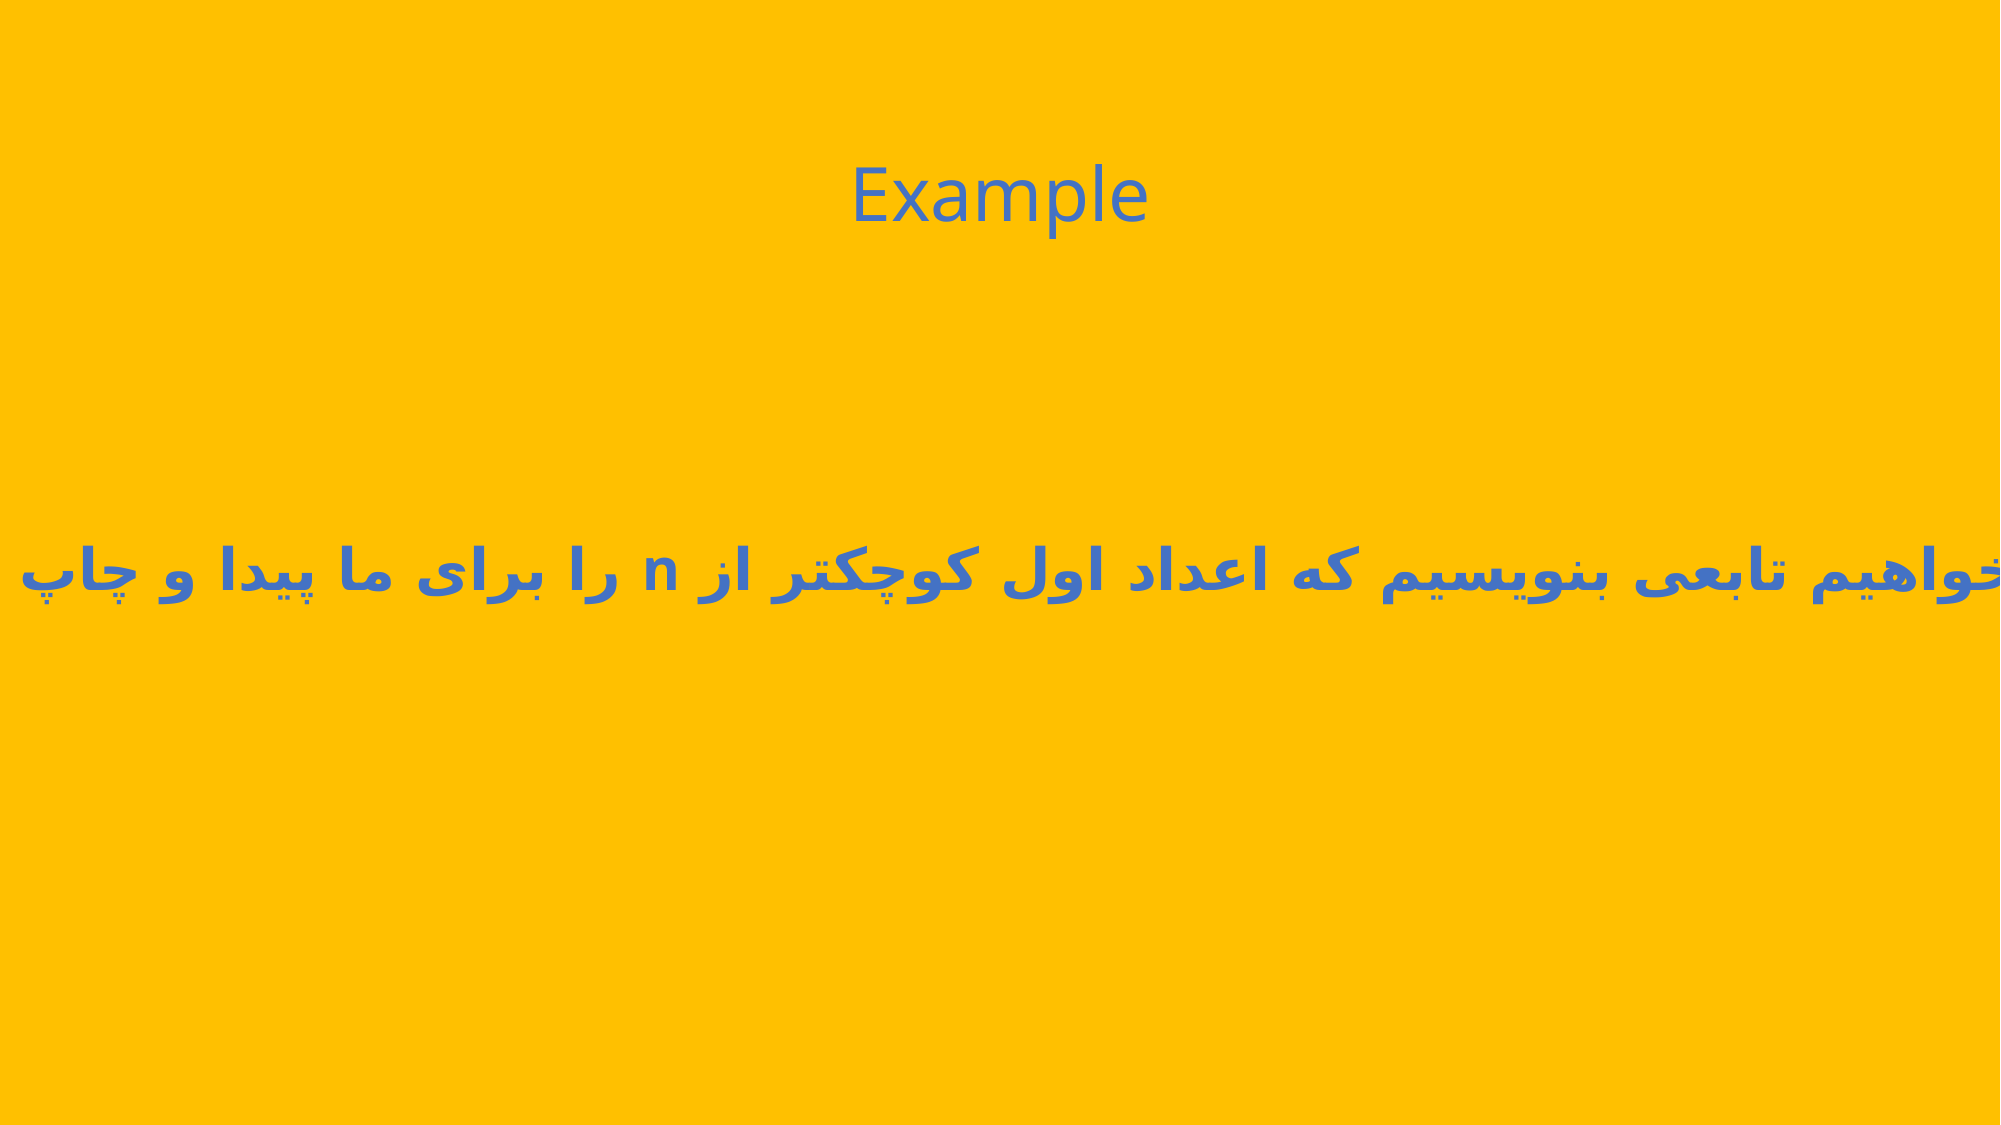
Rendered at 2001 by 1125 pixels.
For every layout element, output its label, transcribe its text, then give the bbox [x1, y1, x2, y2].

text_box می‌خواهیم تابعی بنویسیم که اعداد اول کوچکتر از n را برای ما پیدا و چاپ کند. [0, 524, 2000, 749]
text_box Example [834, 139, 1166, 244]
